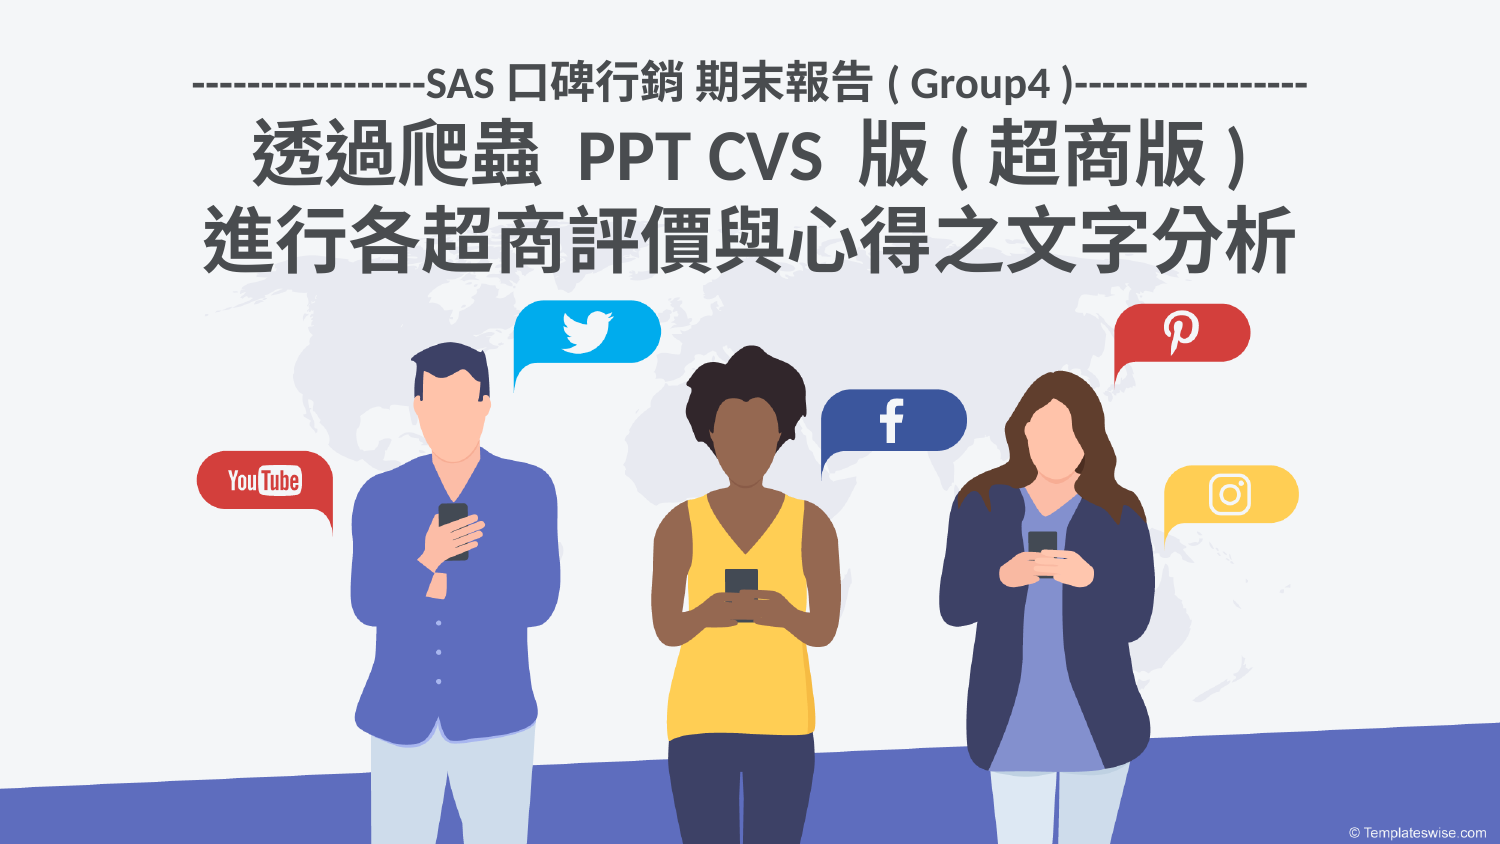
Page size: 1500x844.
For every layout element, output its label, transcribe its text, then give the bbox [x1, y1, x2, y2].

title -----------------SAS口碑行銷 期末報告( Group4 )----------------- 透過爬蟲 PPT CVS 版(超商版) 進行各超商評價與心得之文字分析 [75, 79, 1425, 257]
picture [0, 0, 1500, 844]
